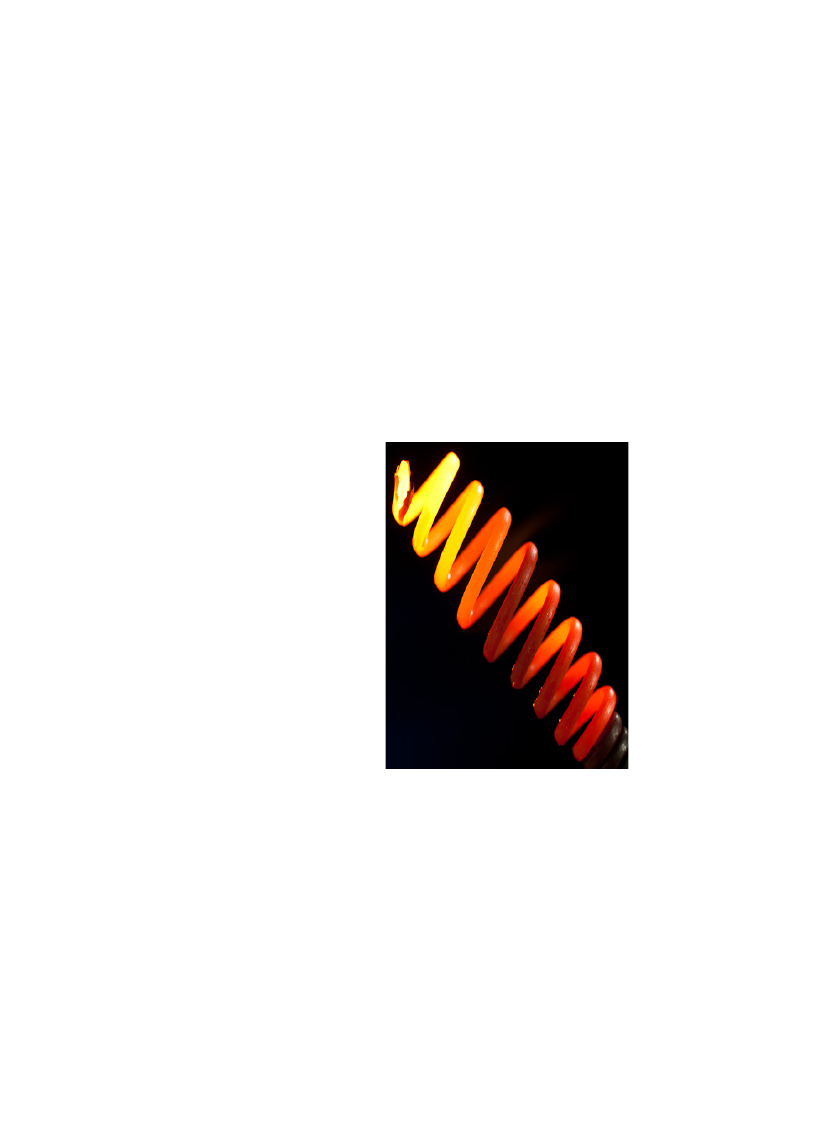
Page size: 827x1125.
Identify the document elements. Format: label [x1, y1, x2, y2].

picture [385, 442, 629, 769]
